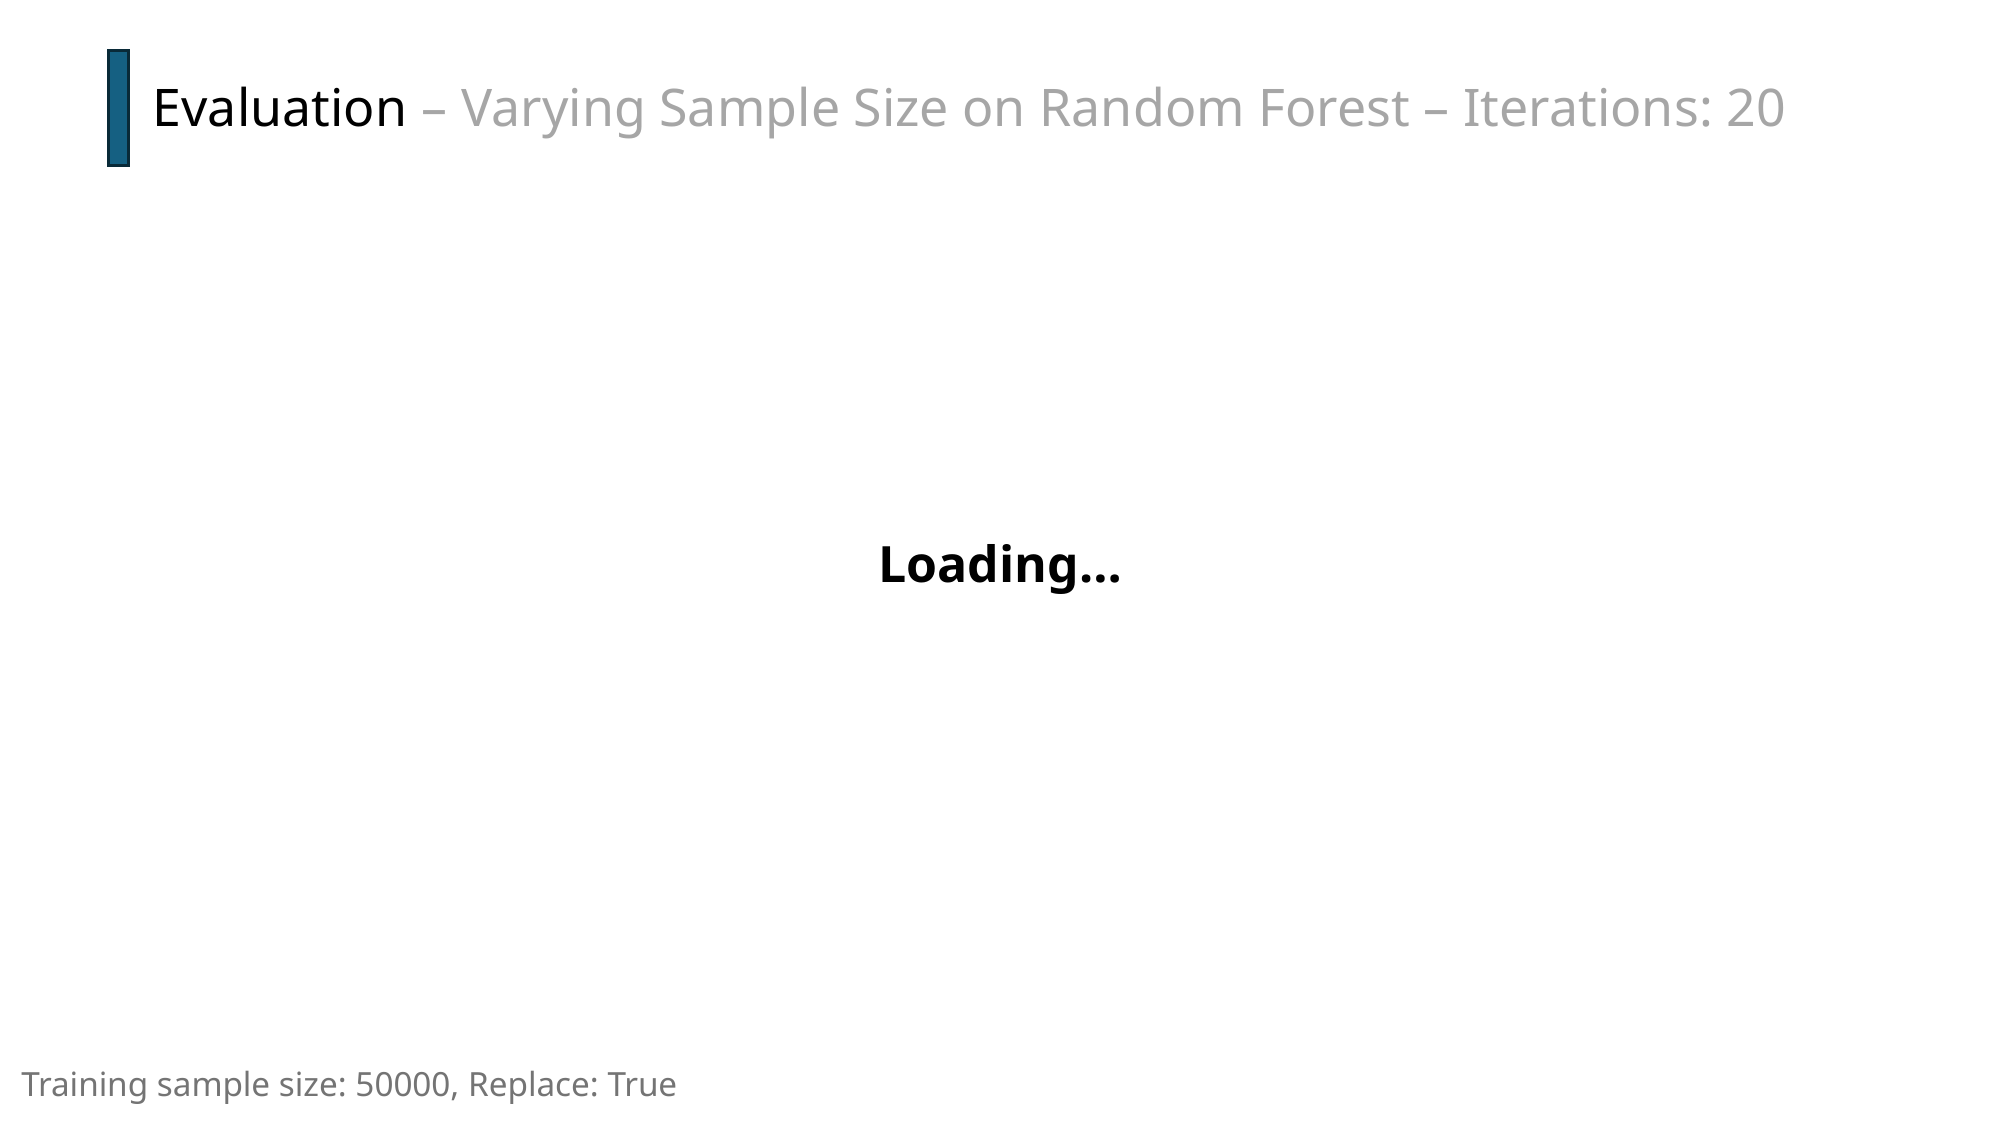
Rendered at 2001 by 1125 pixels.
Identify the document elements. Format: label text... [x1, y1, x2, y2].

text_box [107, 49, 130, 167]
text_box Loading… [534, 524, 1466, 600]
title Evaluation – Varying Sample Size on Random Forest – Iterations: 20 [137, 50, 1863, 170]
text_box Training sample size: 50000, Replace: True [6, 1056, 1314, 1125]
